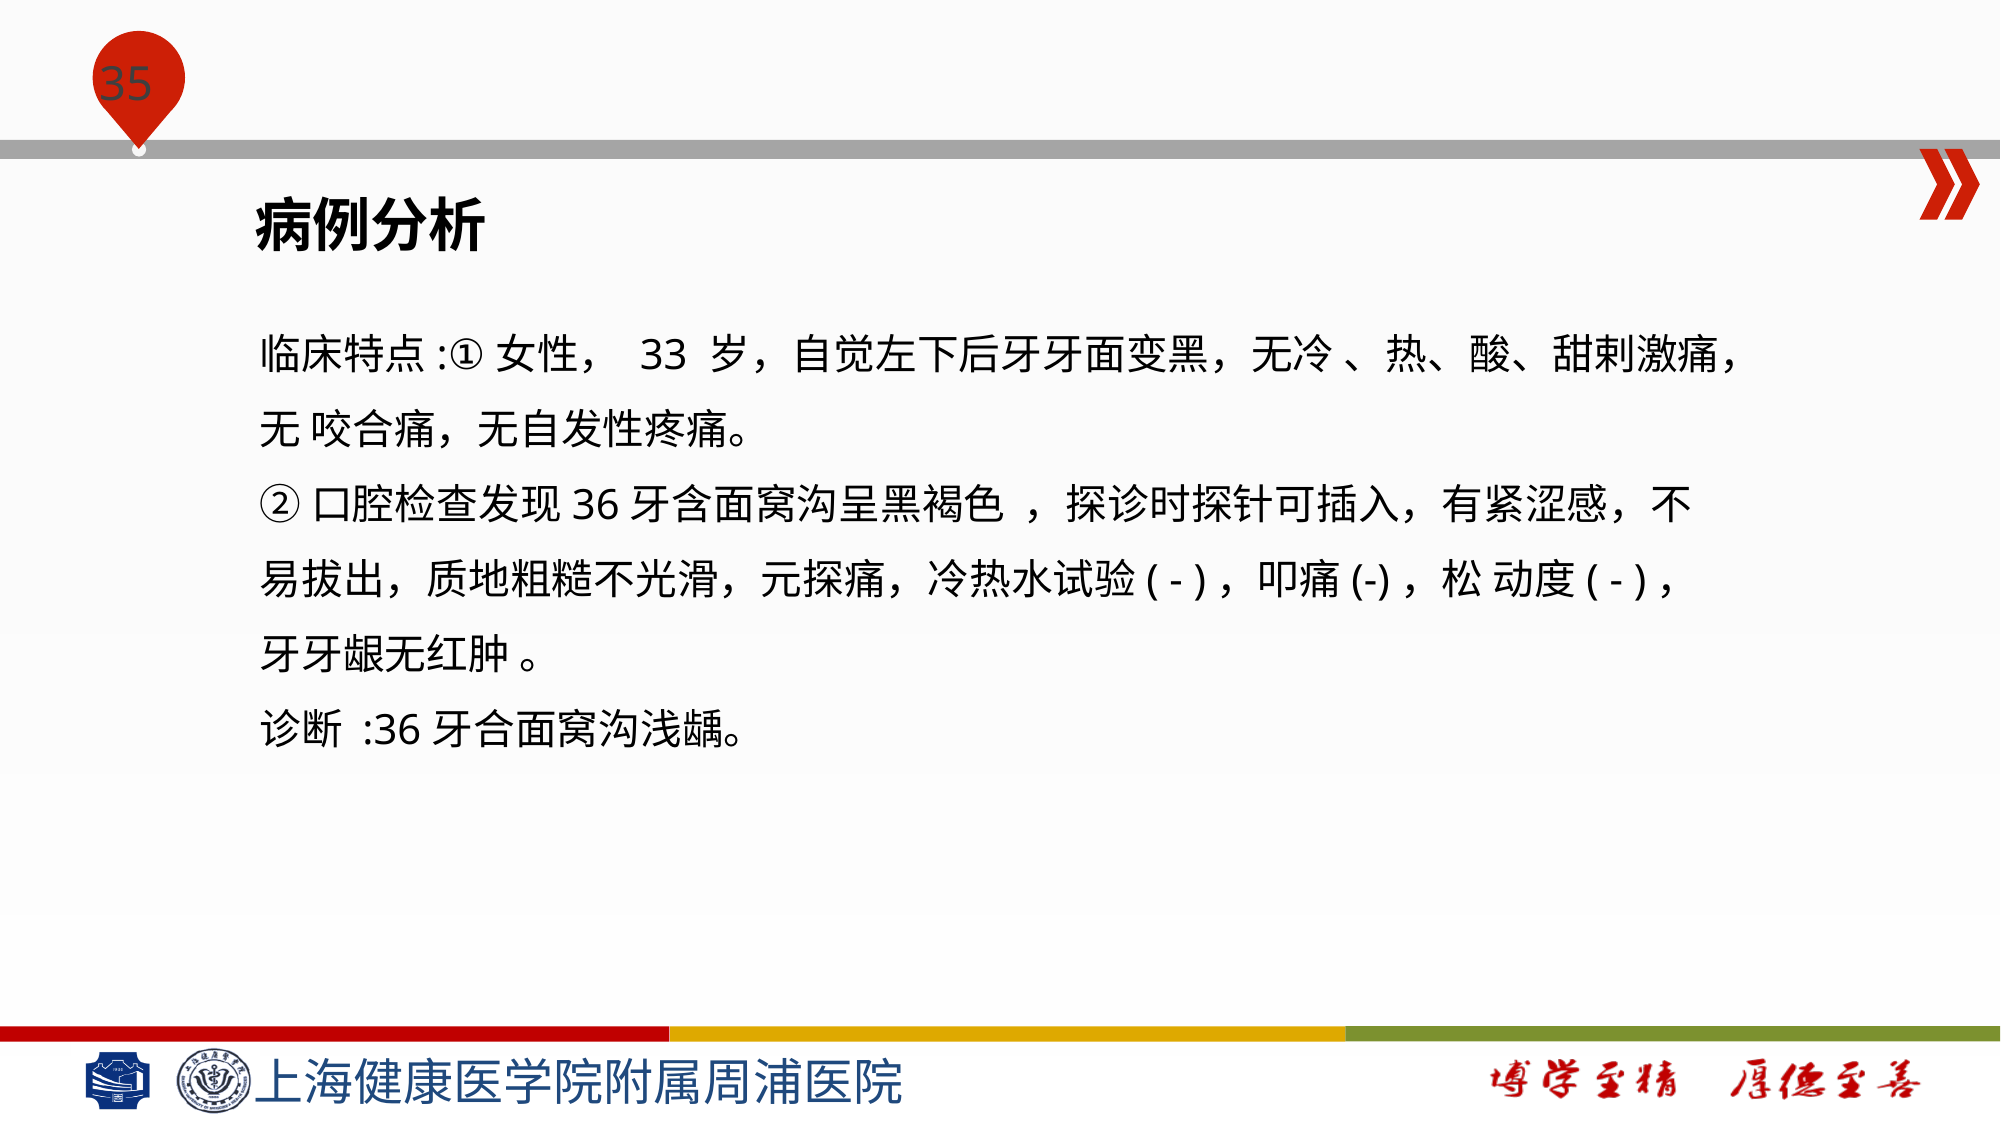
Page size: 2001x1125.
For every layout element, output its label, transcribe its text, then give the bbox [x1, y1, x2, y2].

text_box 病例分析 [239, 181, 583, 266]
picture [70, 1042, 260, 1121]
picture [1458, 1043, 1955, 1124]
text_box 临床特点:①女性， 33 岁，自觉左下后牙牙面变黑，无冷 、热、酸、甜剌激痛，无 咬合痛，无自发性疼痛。 ②口腔检查发现36牙含面窝沟呈黑褐色 ，探诊时探针可插入，有紧涩感，不易拔出，质地粗糙不光滑，元探痛，冷热水试验( - )，叩痛(-)，松 动度( - )，牙牙龈无红肿 。 诊断 :36牙合面窝沟浅龋。 [244, 295, 1737, 806]
